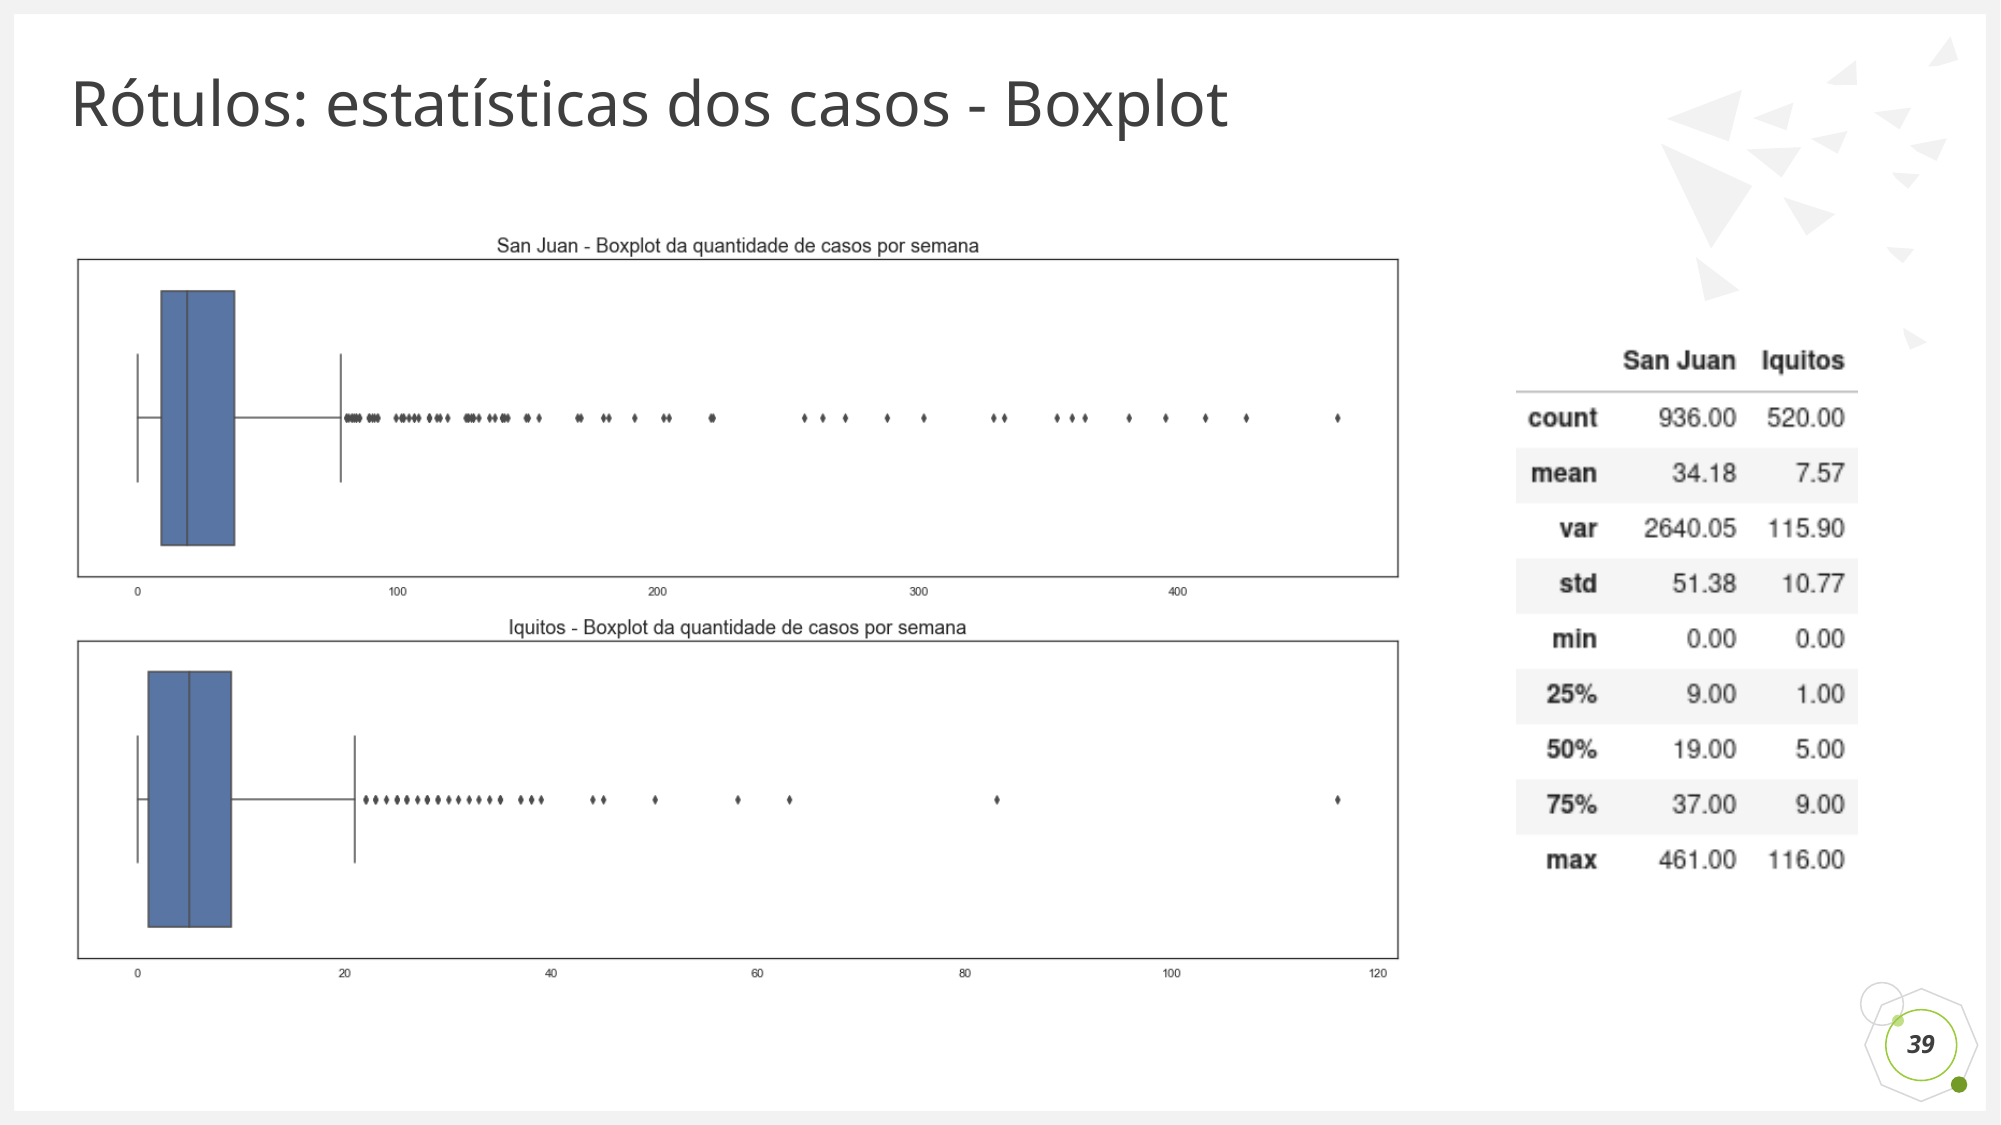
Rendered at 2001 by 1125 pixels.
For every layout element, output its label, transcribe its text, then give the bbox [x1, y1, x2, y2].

title Rótulos: estatísticas dos casos - Boxplot [70, 70, 1932, 142]
slide_number ‹#› [1885, 1008, 1958, 1082]
picture [1515, 336, 1858, 882]
picture [70, 230, 1406, 987]
